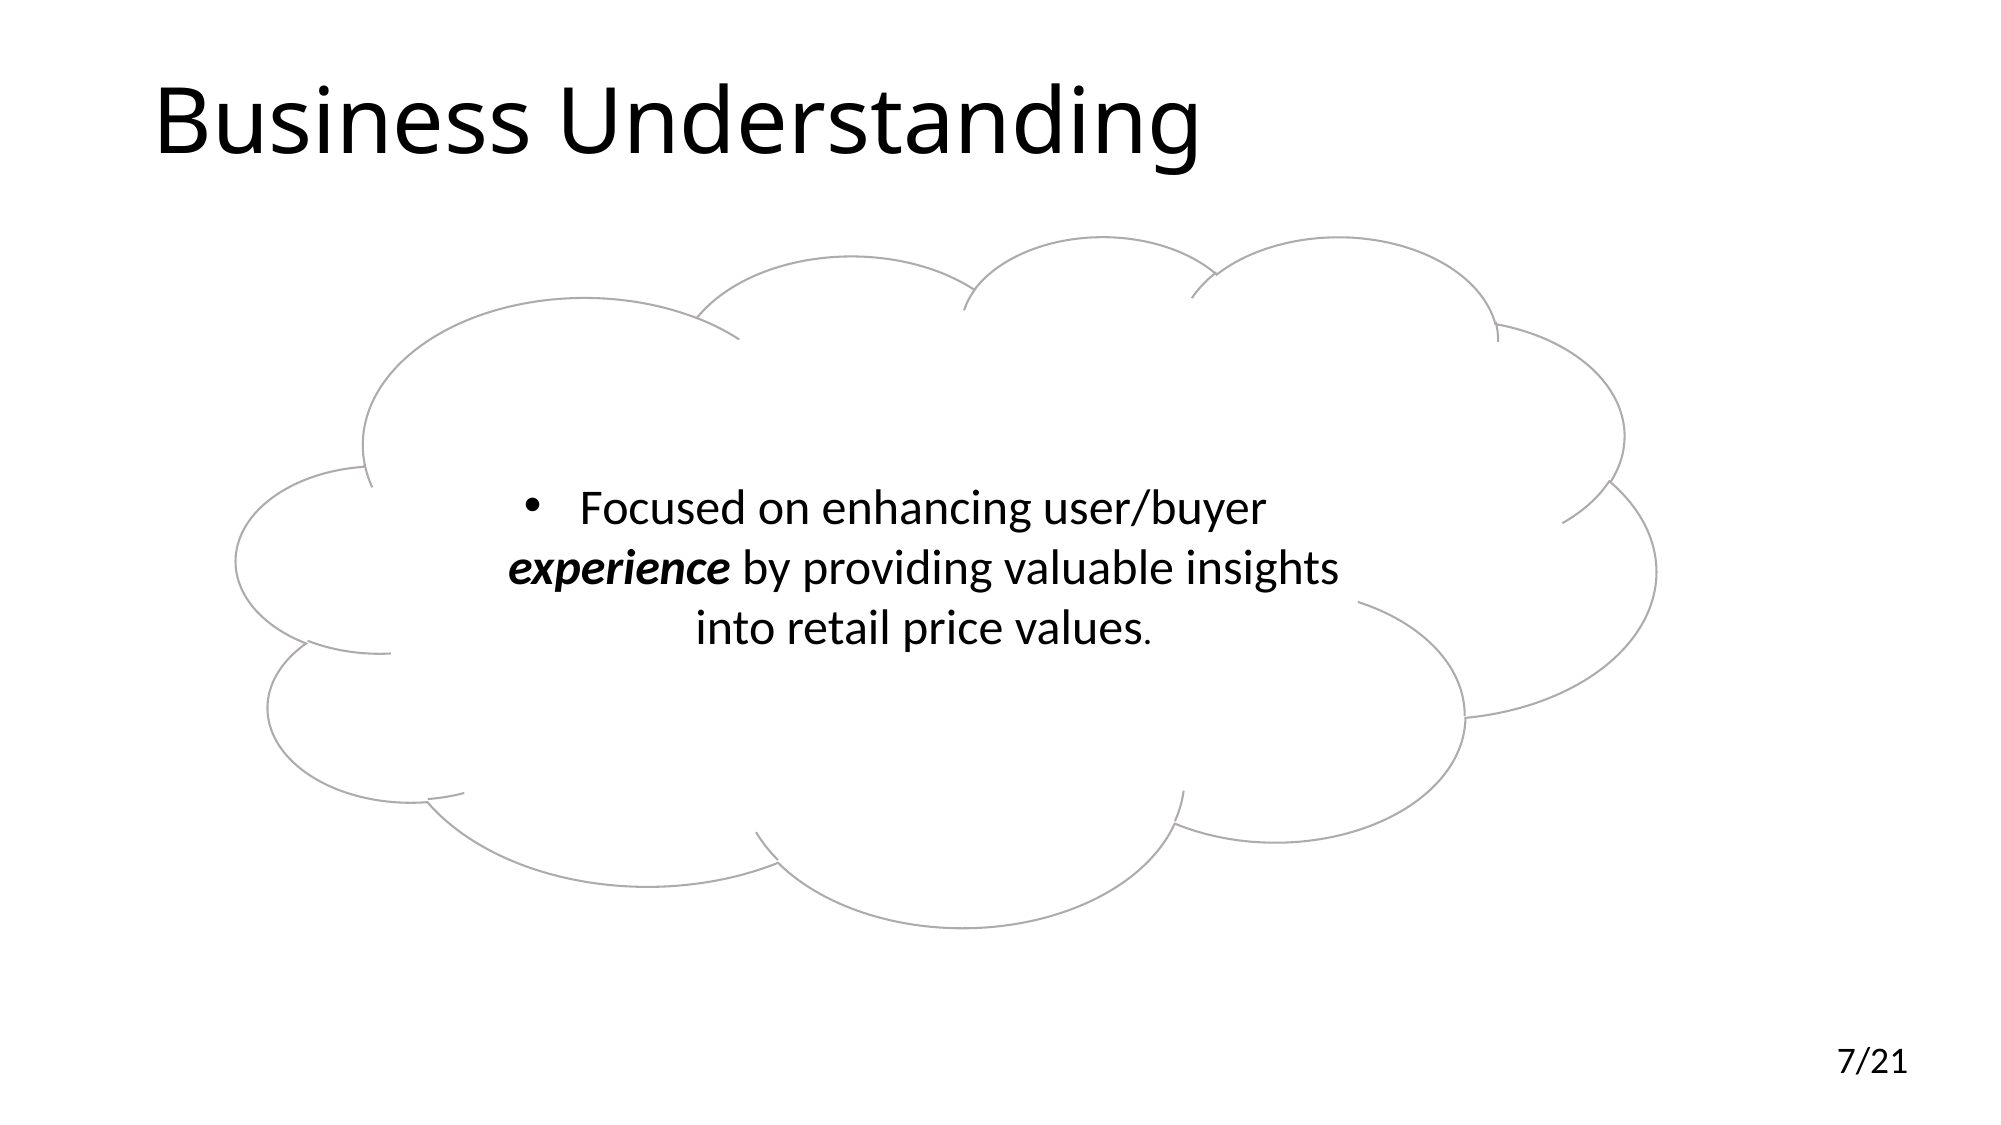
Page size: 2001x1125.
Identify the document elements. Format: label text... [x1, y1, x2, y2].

text_box 7/21 [1788, 1012, 1957, 1105]
title Business Understanding [137, 59, 1863, 189]
text_box Focused on enhancing user/buyer experience by providing valuable insights into retail price values. [234, 236, 1658, 930]
